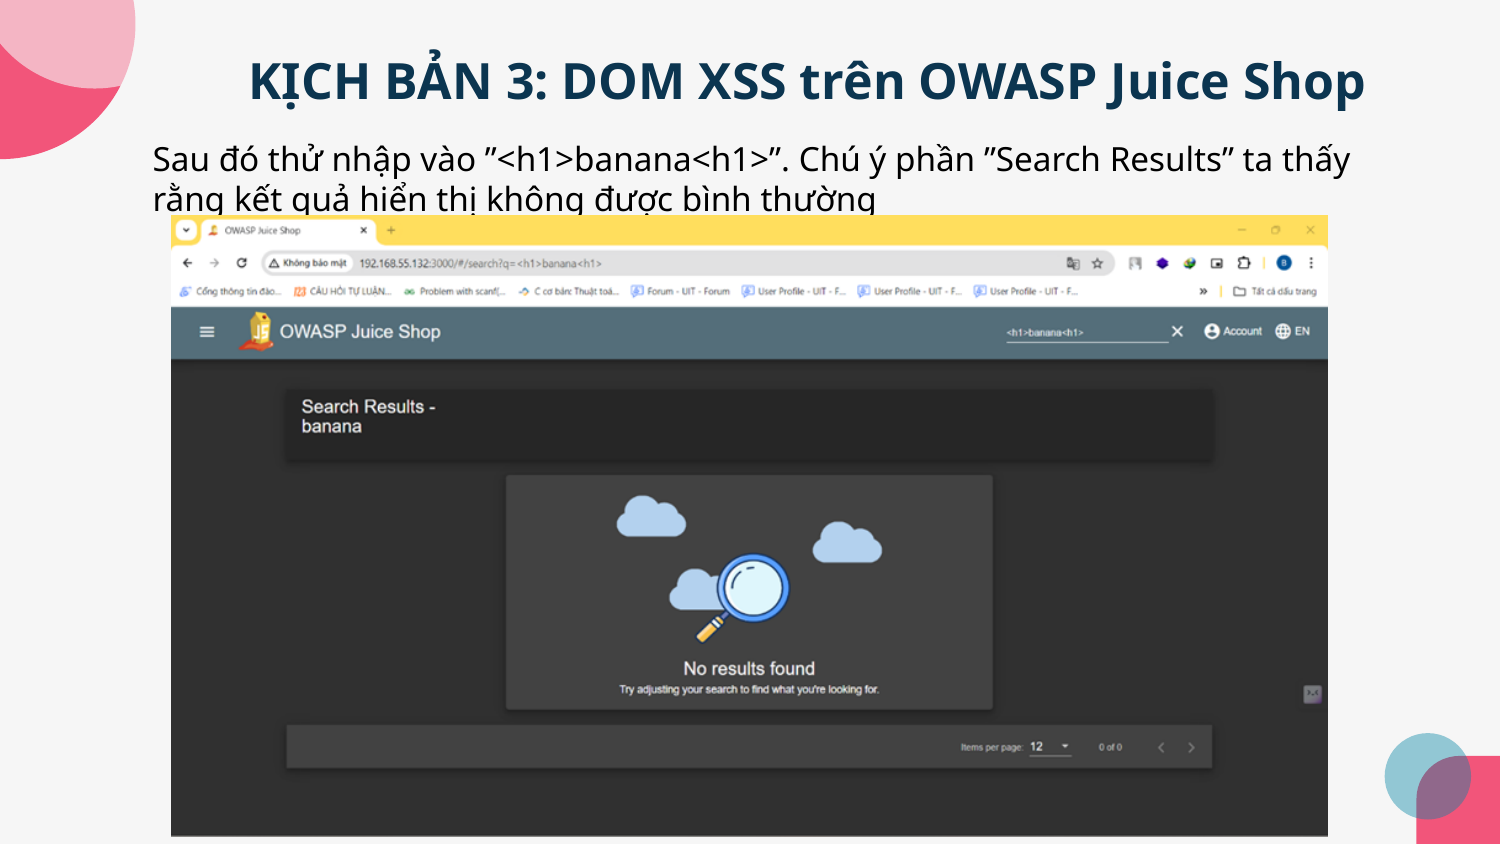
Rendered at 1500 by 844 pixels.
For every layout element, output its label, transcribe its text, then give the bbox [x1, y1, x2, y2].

text_box Sau đó thử nhập vào ”<h1>banana<h1>”. Chú ý phần ”Search Results” ta thấy rằng kết quả hiển thị không được bình thường [137, 130, 1373, 226]
picture [170, 215, 1328, 837]
title KỊCH BẢN 3: DOM XSS trên OWASP Juice Shop [42, 34, 1500, 129]
